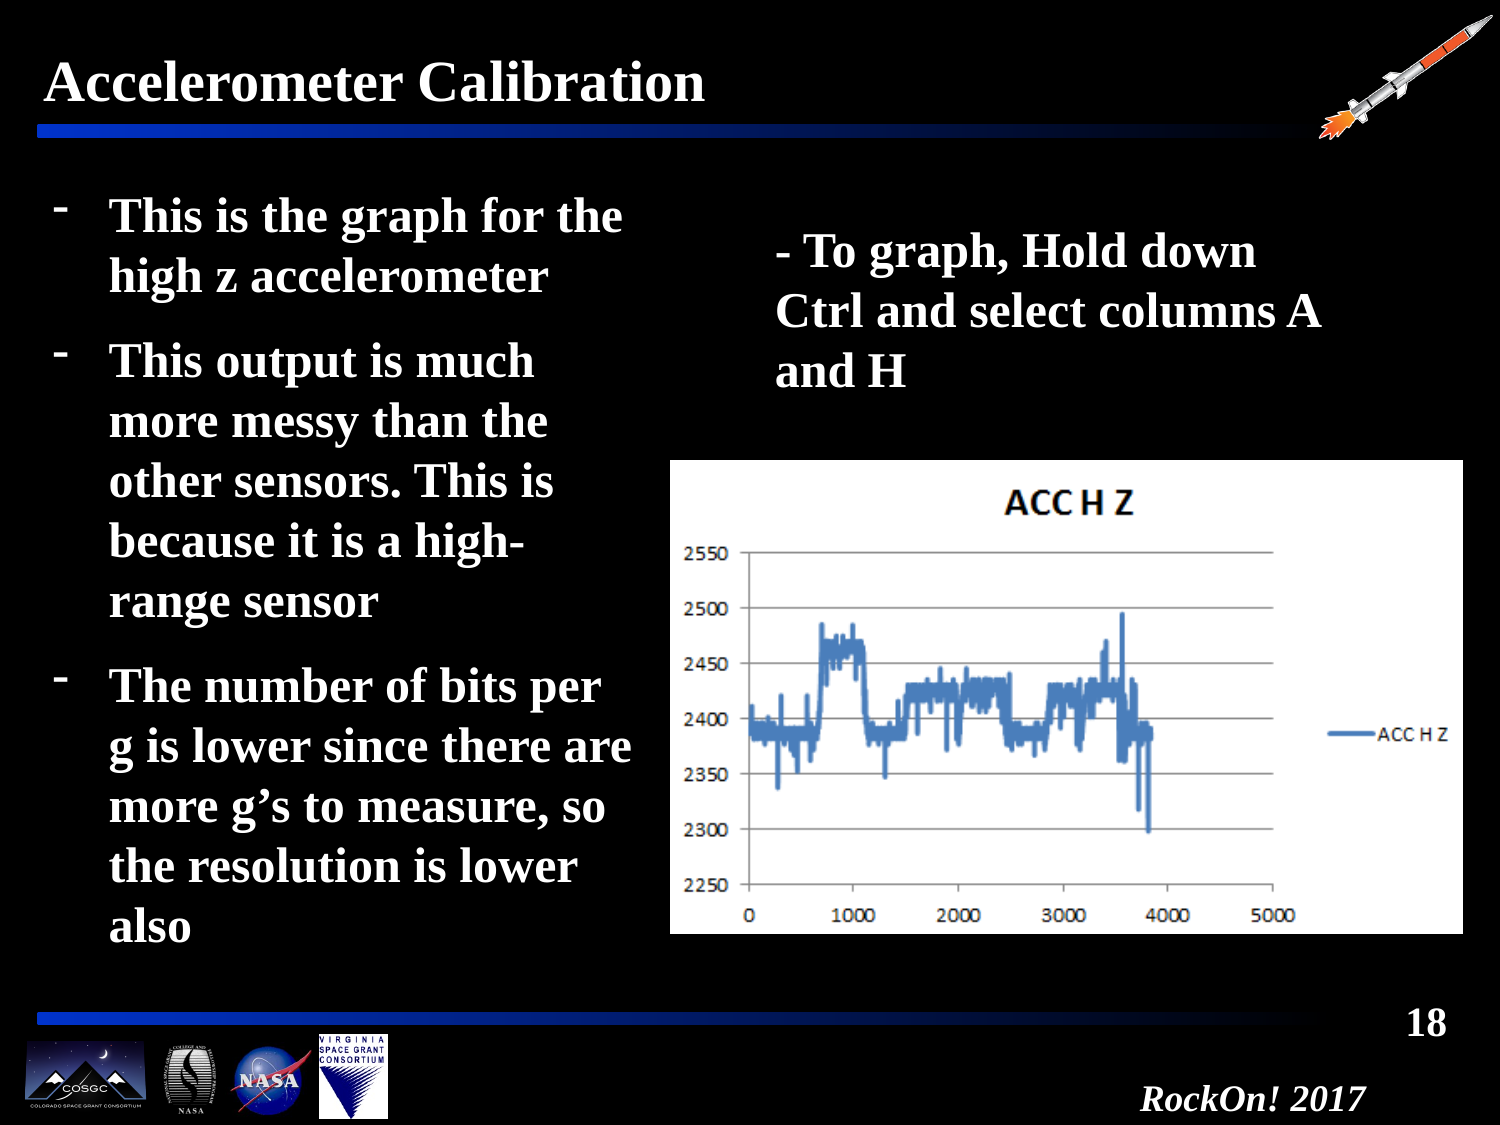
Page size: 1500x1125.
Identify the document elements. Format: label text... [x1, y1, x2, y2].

text_box - To graph, Hold down Ctrl and select columns A and H [760, 210, 1373, 406]
text_box This is the graph for the high z accelerometer This output is much more messy than the other sensors. This is because it is a high-range sensor The number of bits per g is lower since there are more g’s to measure, so the resolution is lower also [37, 174, 650, 1045]
text_box Accelerometer Calibration [29, 35, 722, 121]
picture [1311, 0, 1500, 155]
picture [24, 1041, 147, 1113]
picture [319, 1045, 388, 1119]
picture [669, 459, 1464, 934]
picture [158, 1045, 224, 1118]
picture [225, 1045, 312, 1119]
slide_number 18 [1112, 987, 1463, 1066]
